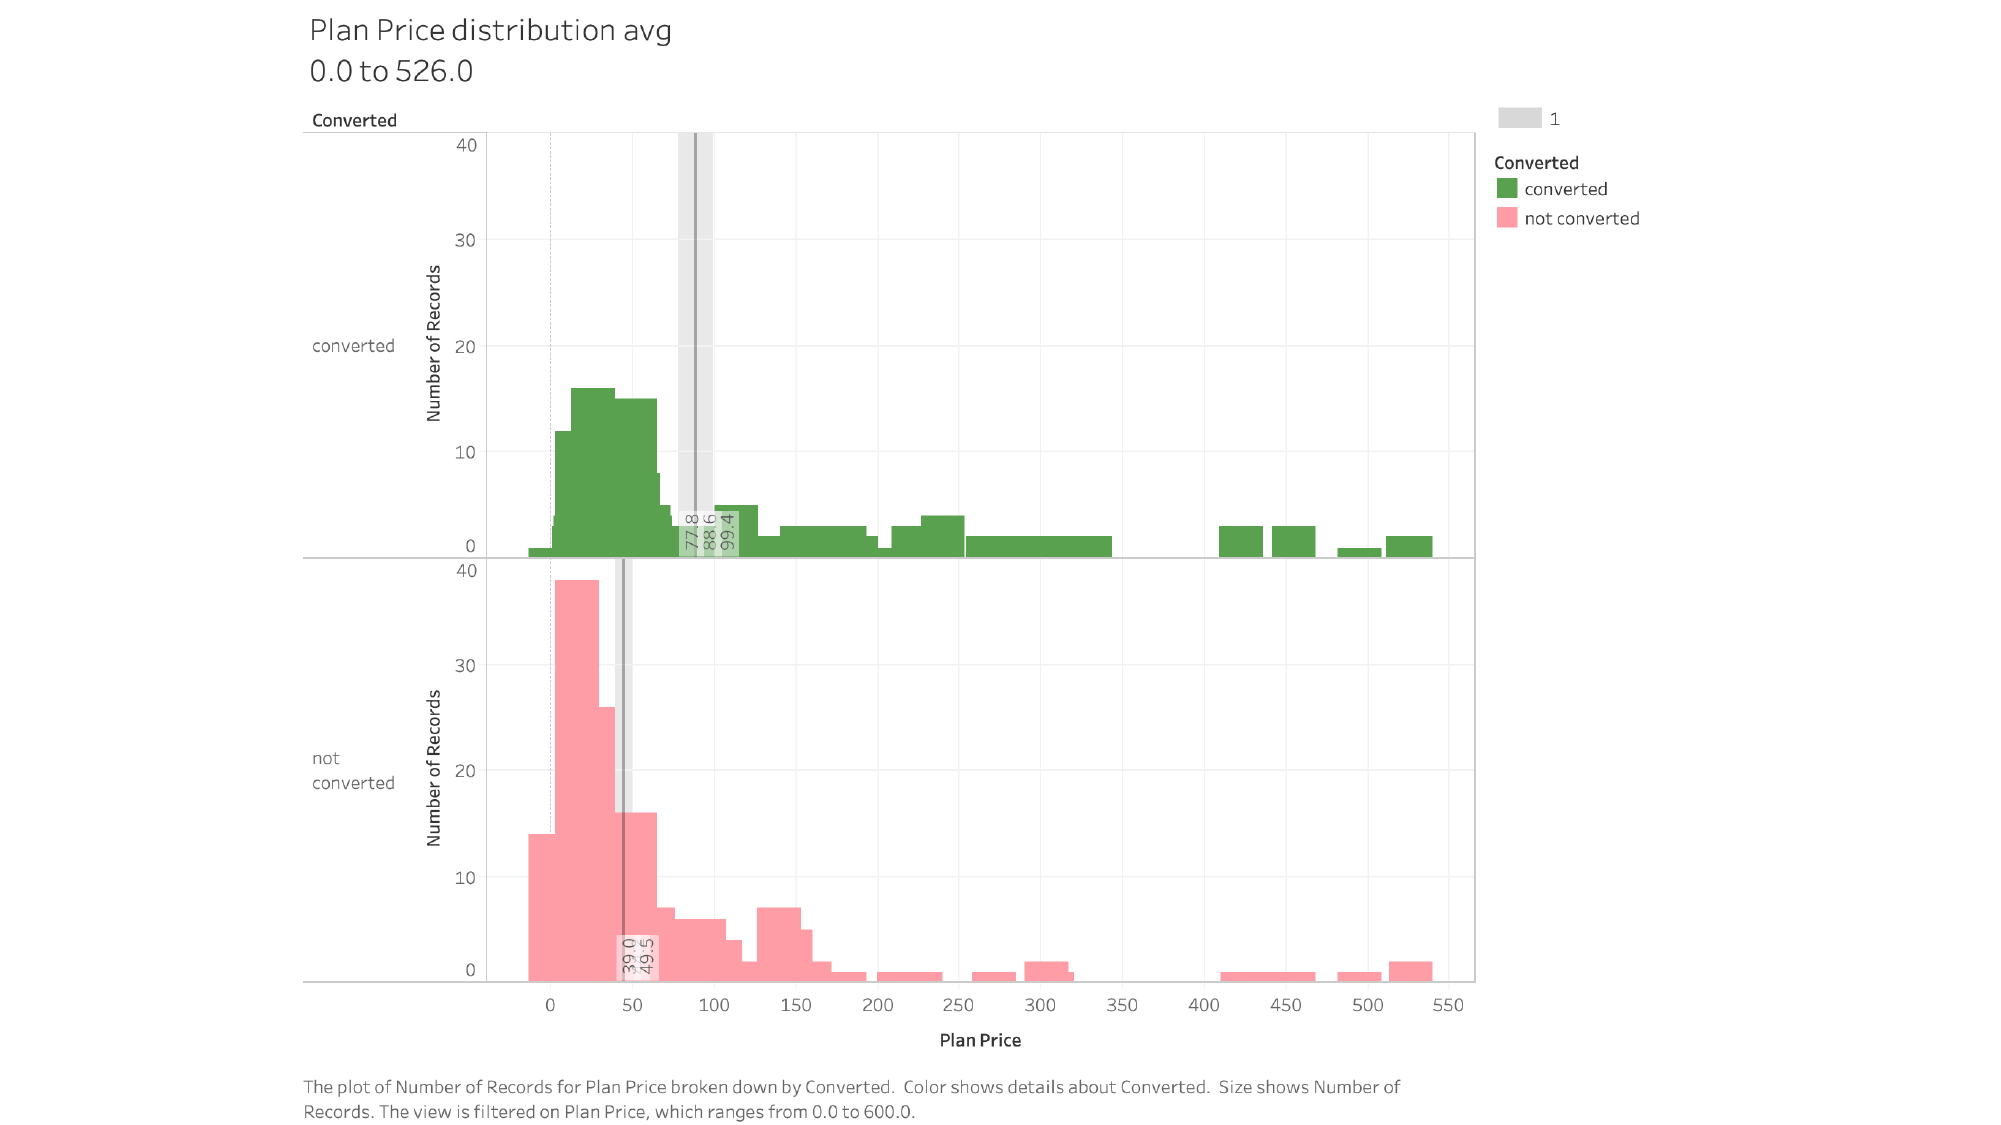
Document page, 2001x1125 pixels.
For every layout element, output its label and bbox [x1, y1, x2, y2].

picture [303, 0, 1697, 1125]
